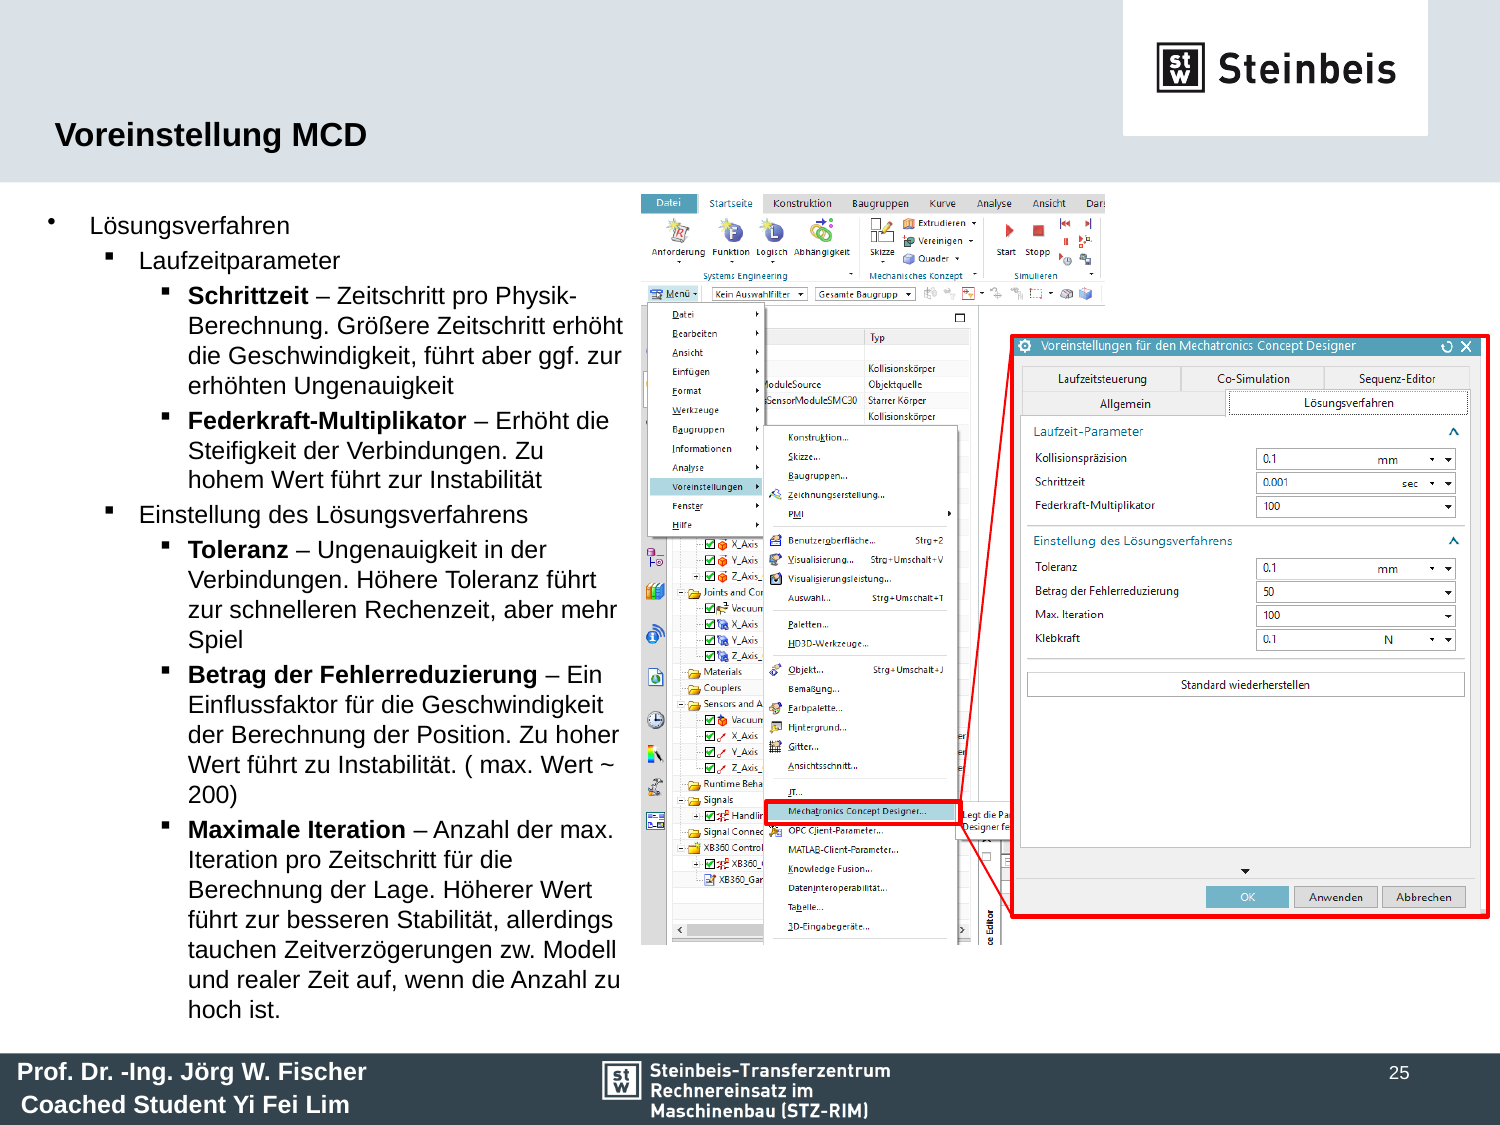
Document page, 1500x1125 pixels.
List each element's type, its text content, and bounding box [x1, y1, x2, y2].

picture [592, 1057, 908, 1121]
list Lösungsverfahren Laufzeitparameter Schrittzeit – Zeitschritt pro Physik-Berechnung. Größere Zeitschritt erhöht die Geschwindigkeit, führt aber ggf. zur erhöhten Ungenauigkeit Federkraft-Multiplikator – Erhöht die Steifigkeit der Verbindungen. Zu hohem Wert führt zur Instabilität Einstellung des Lösungsverfahrens Toleranz – Ungenauigkeit in der Verbindungen. Höhere Toleranz führt zur schnelleren Rechenzeit, aber mehr Spiel Betrag der Fehlerreduzierung – Ein Einflussfaktor für die Geschwindigkeit der Berechnung der Position. Zu hoher Wert führt zu Instabilität. ( max. Wert ~ 200) Maximale Iteration – Anzahl der max. Iteration pro Zeitschritt für die Berechnung der Lage. Höherer Wert führt zur besseren Stabilität, allerdings tauchen Zeitverzögerungen zw. Modell und realer Zeit auf, wenn die Anzahl zu hoch ist. [32, 201, 635, 945]
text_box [960, 824, 1013, 917]
title Voreinstellung MCD [39, 66, 951, 162]
picture [641, 194, 1489, 945]
slide_number 25 [1074, 1053, 1426, 1125]
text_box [960, 335, 1013, 802]
picture [1108, 0, 1444, 143]
